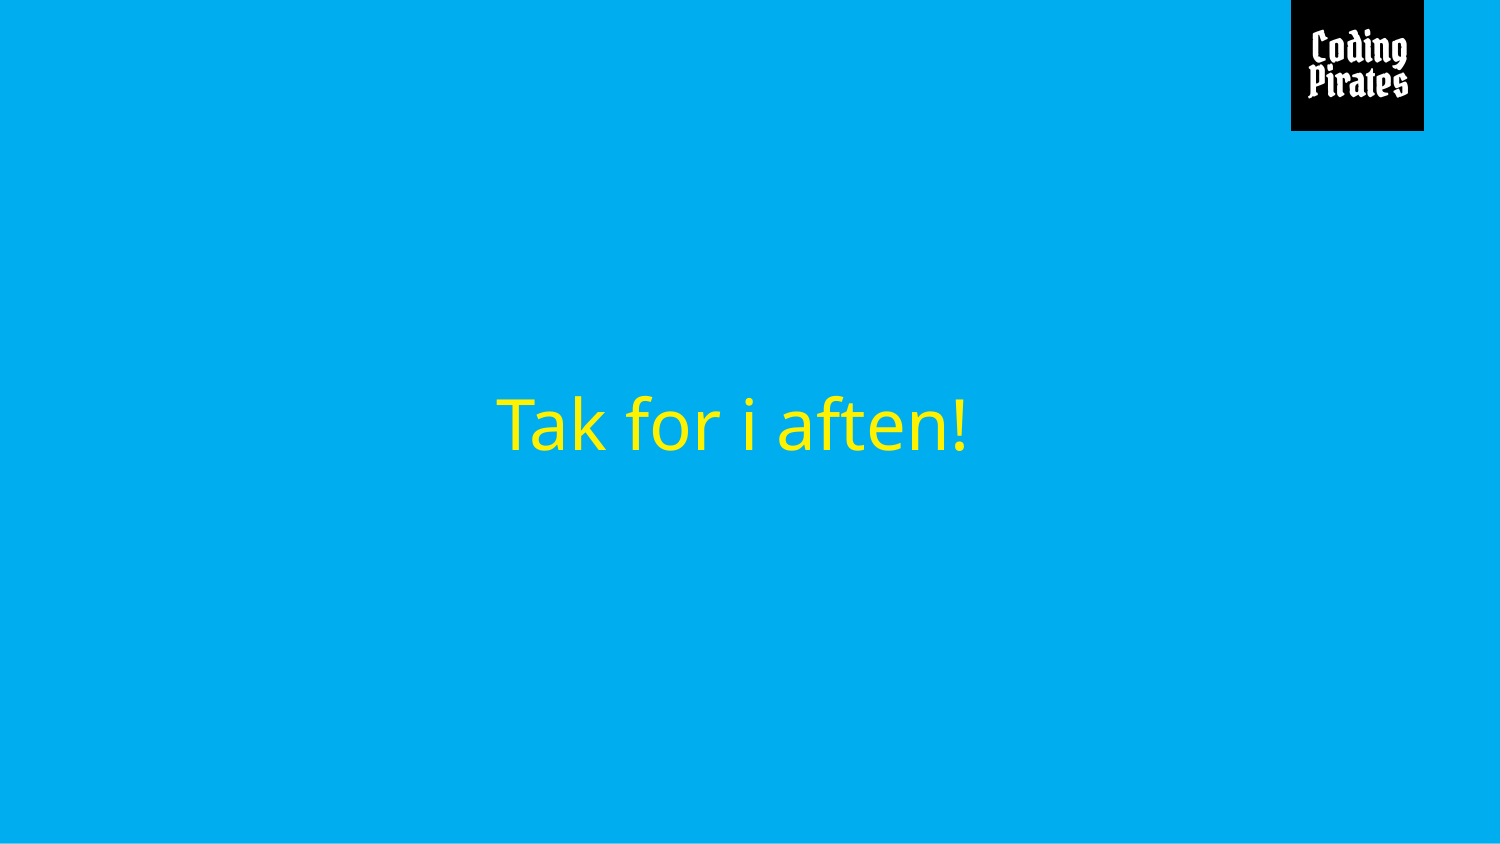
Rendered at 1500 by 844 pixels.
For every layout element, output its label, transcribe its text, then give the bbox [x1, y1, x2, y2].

title Tak for i aften! [12, 352, 1472, 491]
picture [1292, 0, 1423, 130]
